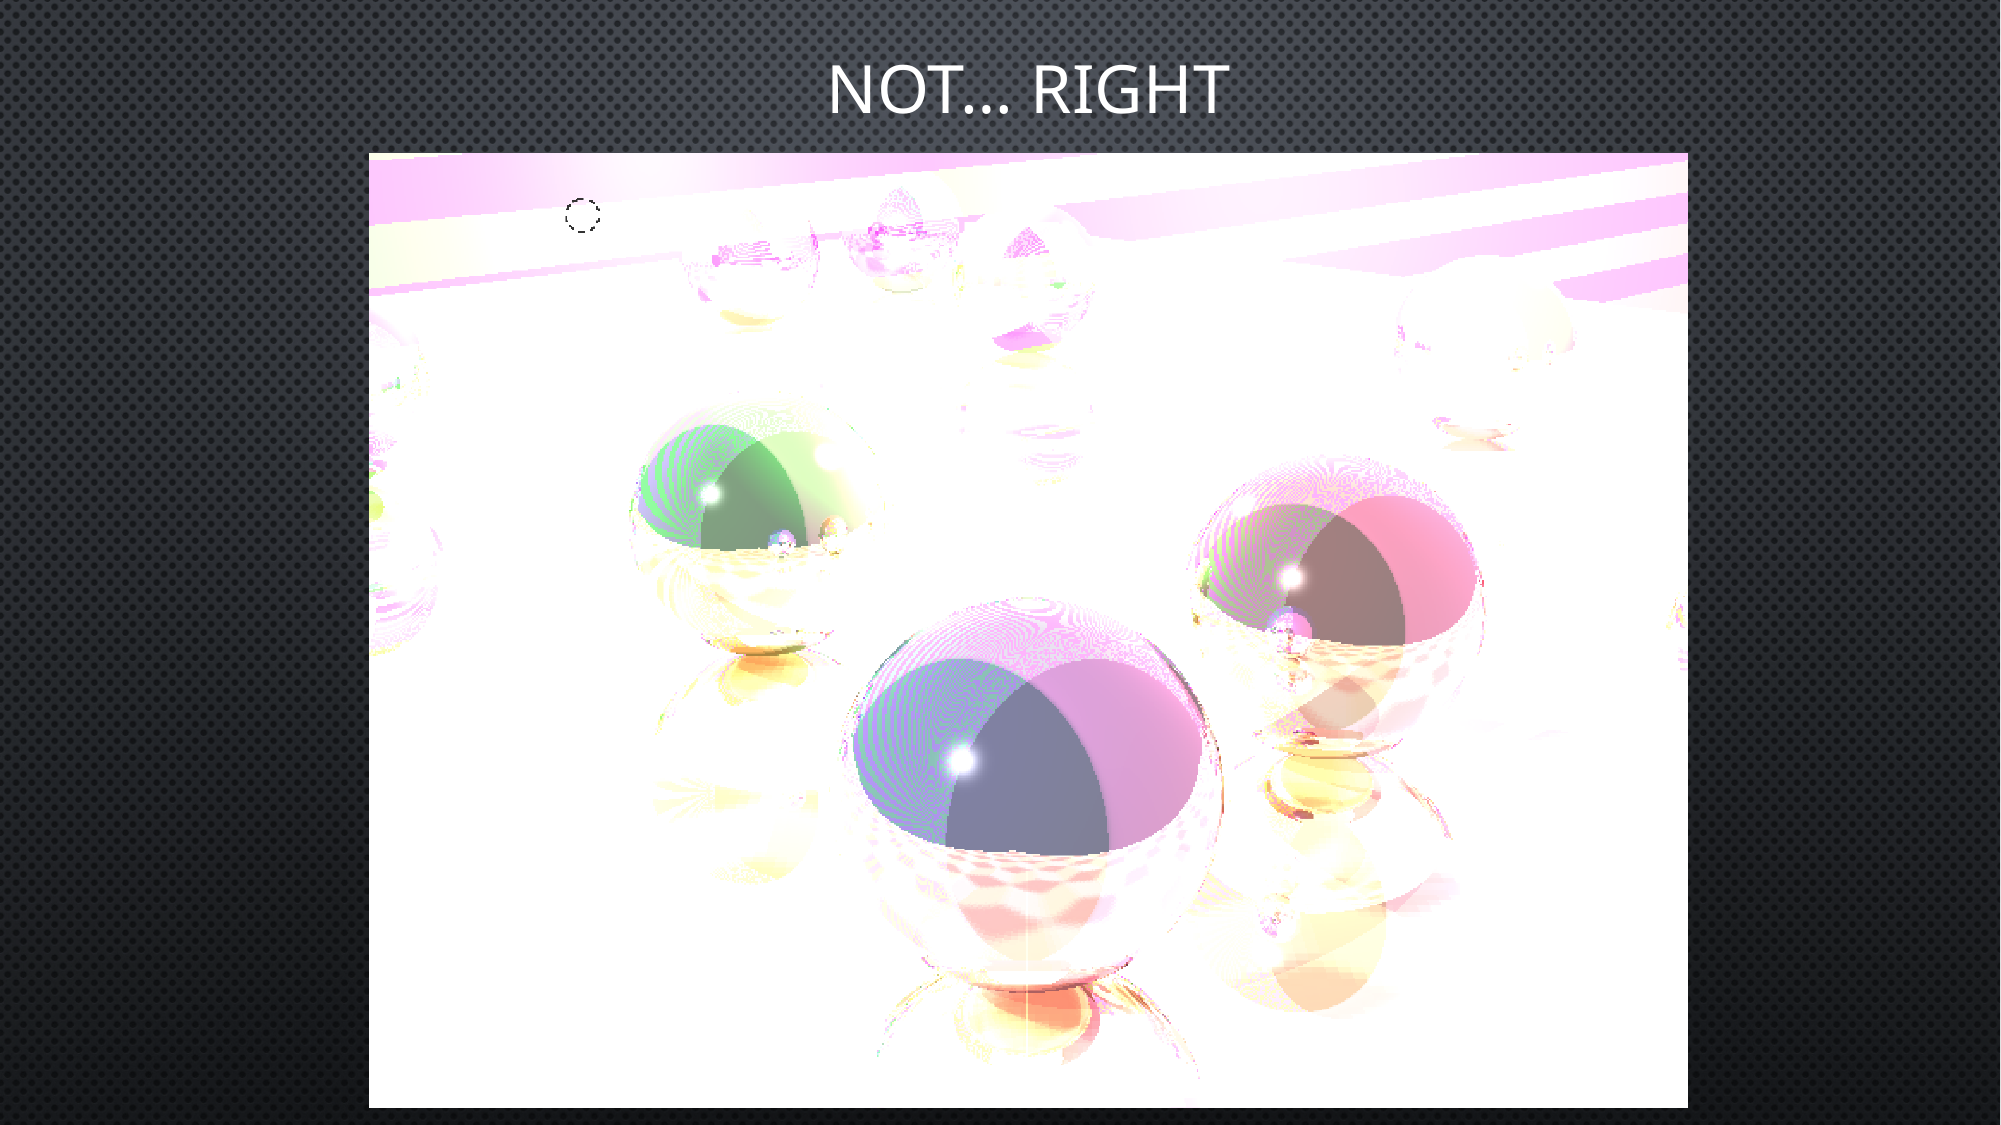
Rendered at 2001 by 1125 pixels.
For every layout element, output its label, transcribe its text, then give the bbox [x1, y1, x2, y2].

title NOT… RIGHT [339, 19, 1718, 154]
picture [369, 153, 1688, 1109]
